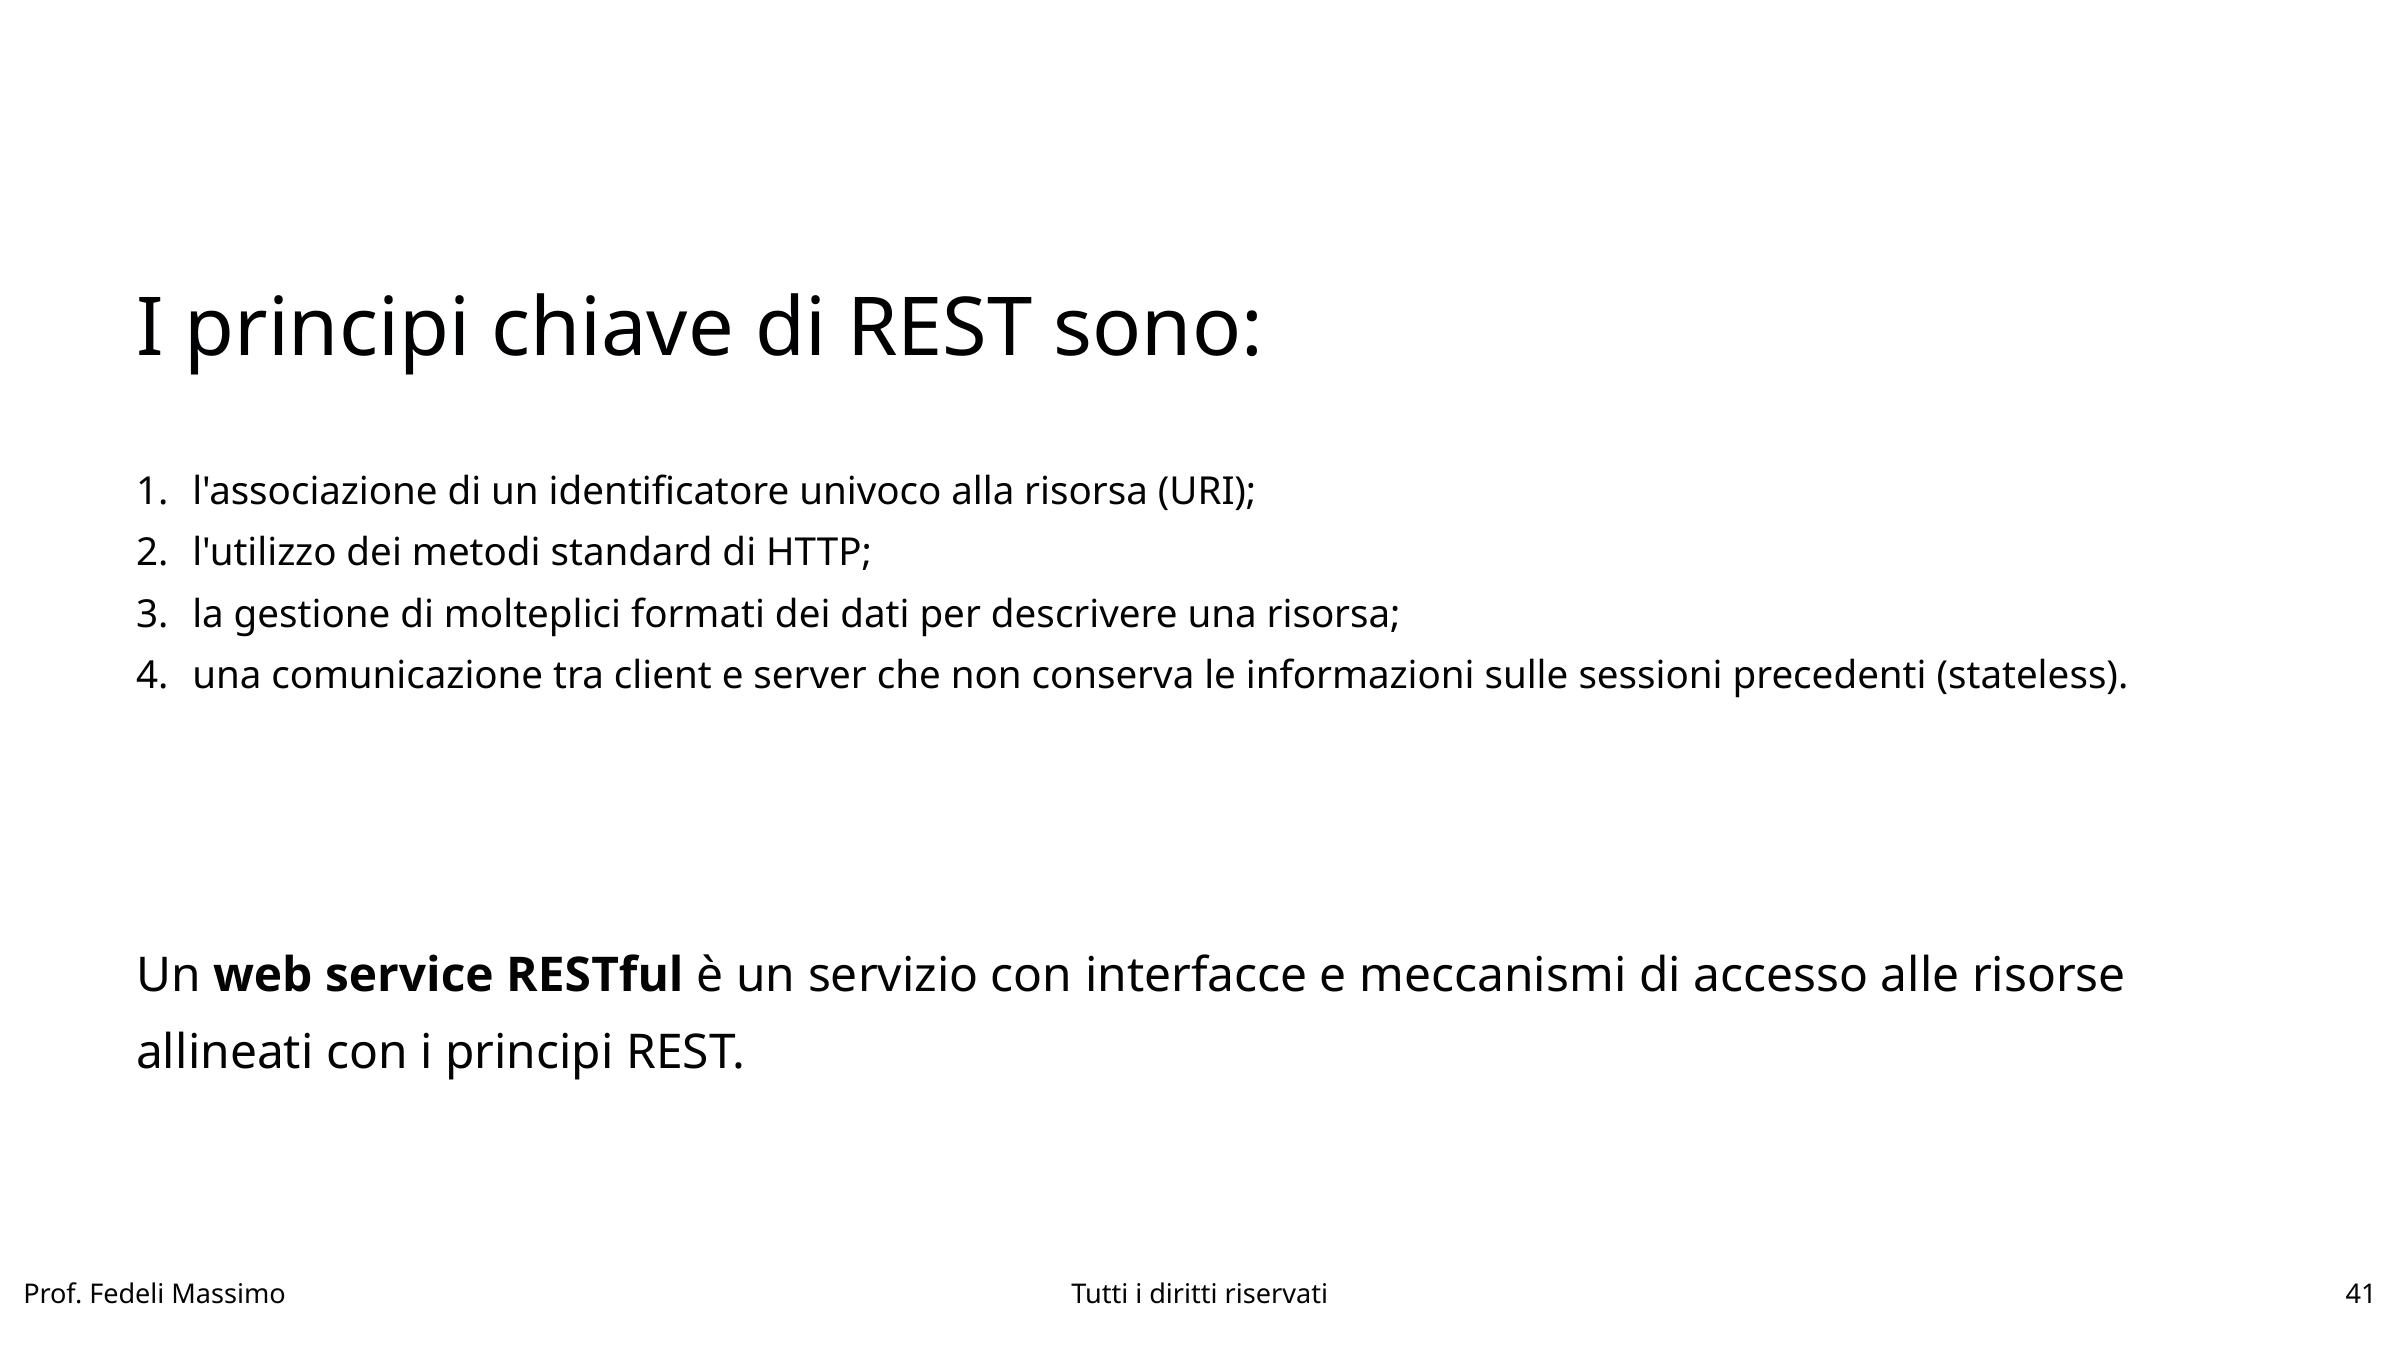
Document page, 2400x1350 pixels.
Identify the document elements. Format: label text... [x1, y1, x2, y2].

text_box Un web service RESTful è un servizio con interfacce e meccanismi di accesso alle risorse allineati con i principi REST. [135, 923, 2264, 1079]
text_box l'associazione di un identificatore univoco alla risorsa (URI); l'utilizzo dei metodi standard di HTTP; la gestione di molteplici formati dei dati per descrivere una risorsa; una comunicazione tra client e server che non conserva le informazioni sulle sessioni precedenti (stateless). [135, 450, 2264, 880]
text_box 41 [2318, 1266, 2377, 1310]
text_box I principi chiave di REST sono: [136, 271, 1165, 373]
text_box Tutti i diritti riservati [1069, 1266, 1331, 1310]
text_box Prof. Fedeli Massimo [23, 1266, 287, 1310]
